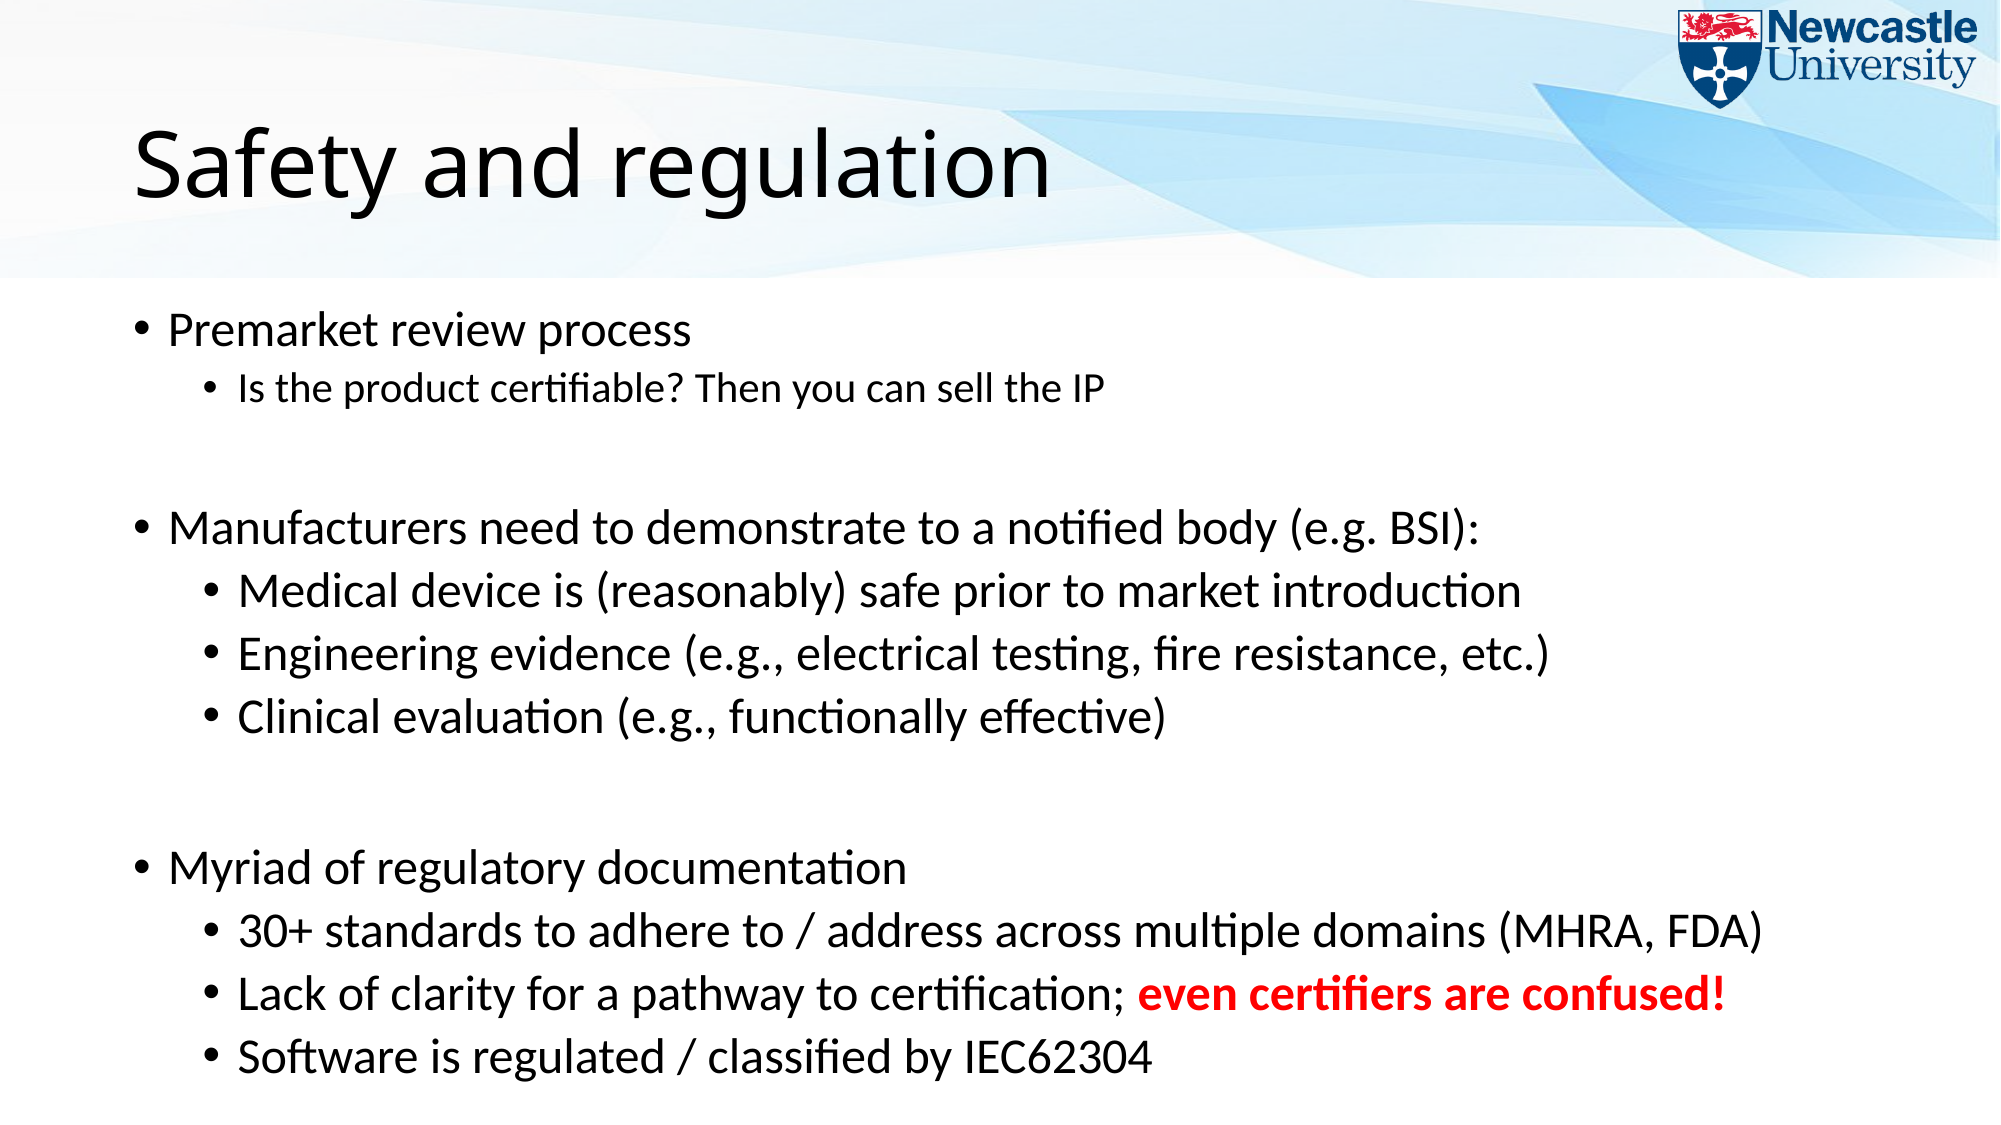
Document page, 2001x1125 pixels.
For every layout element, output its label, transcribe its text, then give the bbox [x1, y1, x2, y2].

list Premarket review process Is the product certifiable? Then you can sell the IP Manufacturers need to demonstrate to a notified body (e.g. BSI): Medical device is (reasonably) safe prior to market introduction Engineering evidence (e.g., electrical testing, fire resistance, etc.) Clinical evaluation (e.g., functionally effective) Myriad of regulatory documentation 30+ standards to adhere to / address across multiple domains (MHRA, FDA) Lack of clarity for a pathway to certification; even certifiers are confused! Software is regulated / classified by IEC62304 [118, 295, 1957, 1099]
picture [1678, 10, 1977, 109]
title Safety and regulation [118, 59, 1844, 277]
